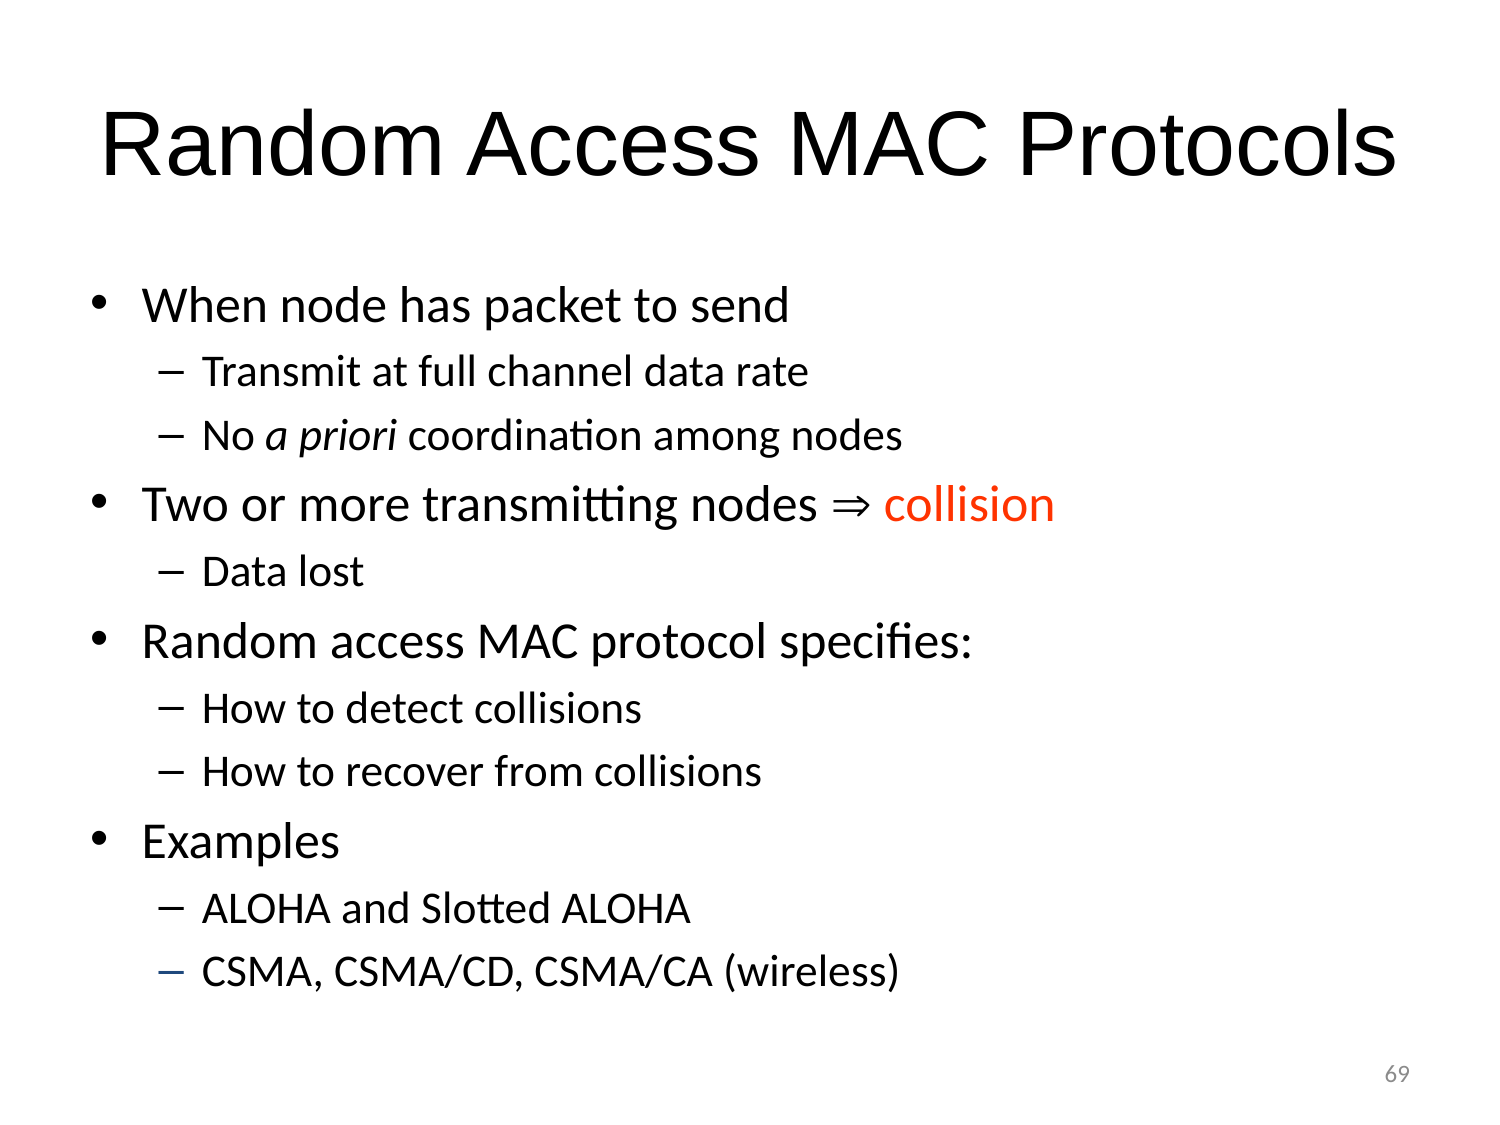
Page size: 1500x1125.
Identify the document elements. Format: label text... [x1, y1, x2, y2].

slide_number 69 [1074, 1042, 1425, 1103]
title Random Access MAC Protocols [75, 45, 1425, 233]
list When node has packet to send Transmit at full channel data rate No a priori coordination among nodes Two or more transmitting nodes  collision Data lost Random access MAC protocol specifies: How to detect collisions How to recover from collisions Examples ALOHA and Slotted ALOHA CSMA, CSMA/CD, CSMA/CA (wireless) [75, 262, 1425, 1005]
